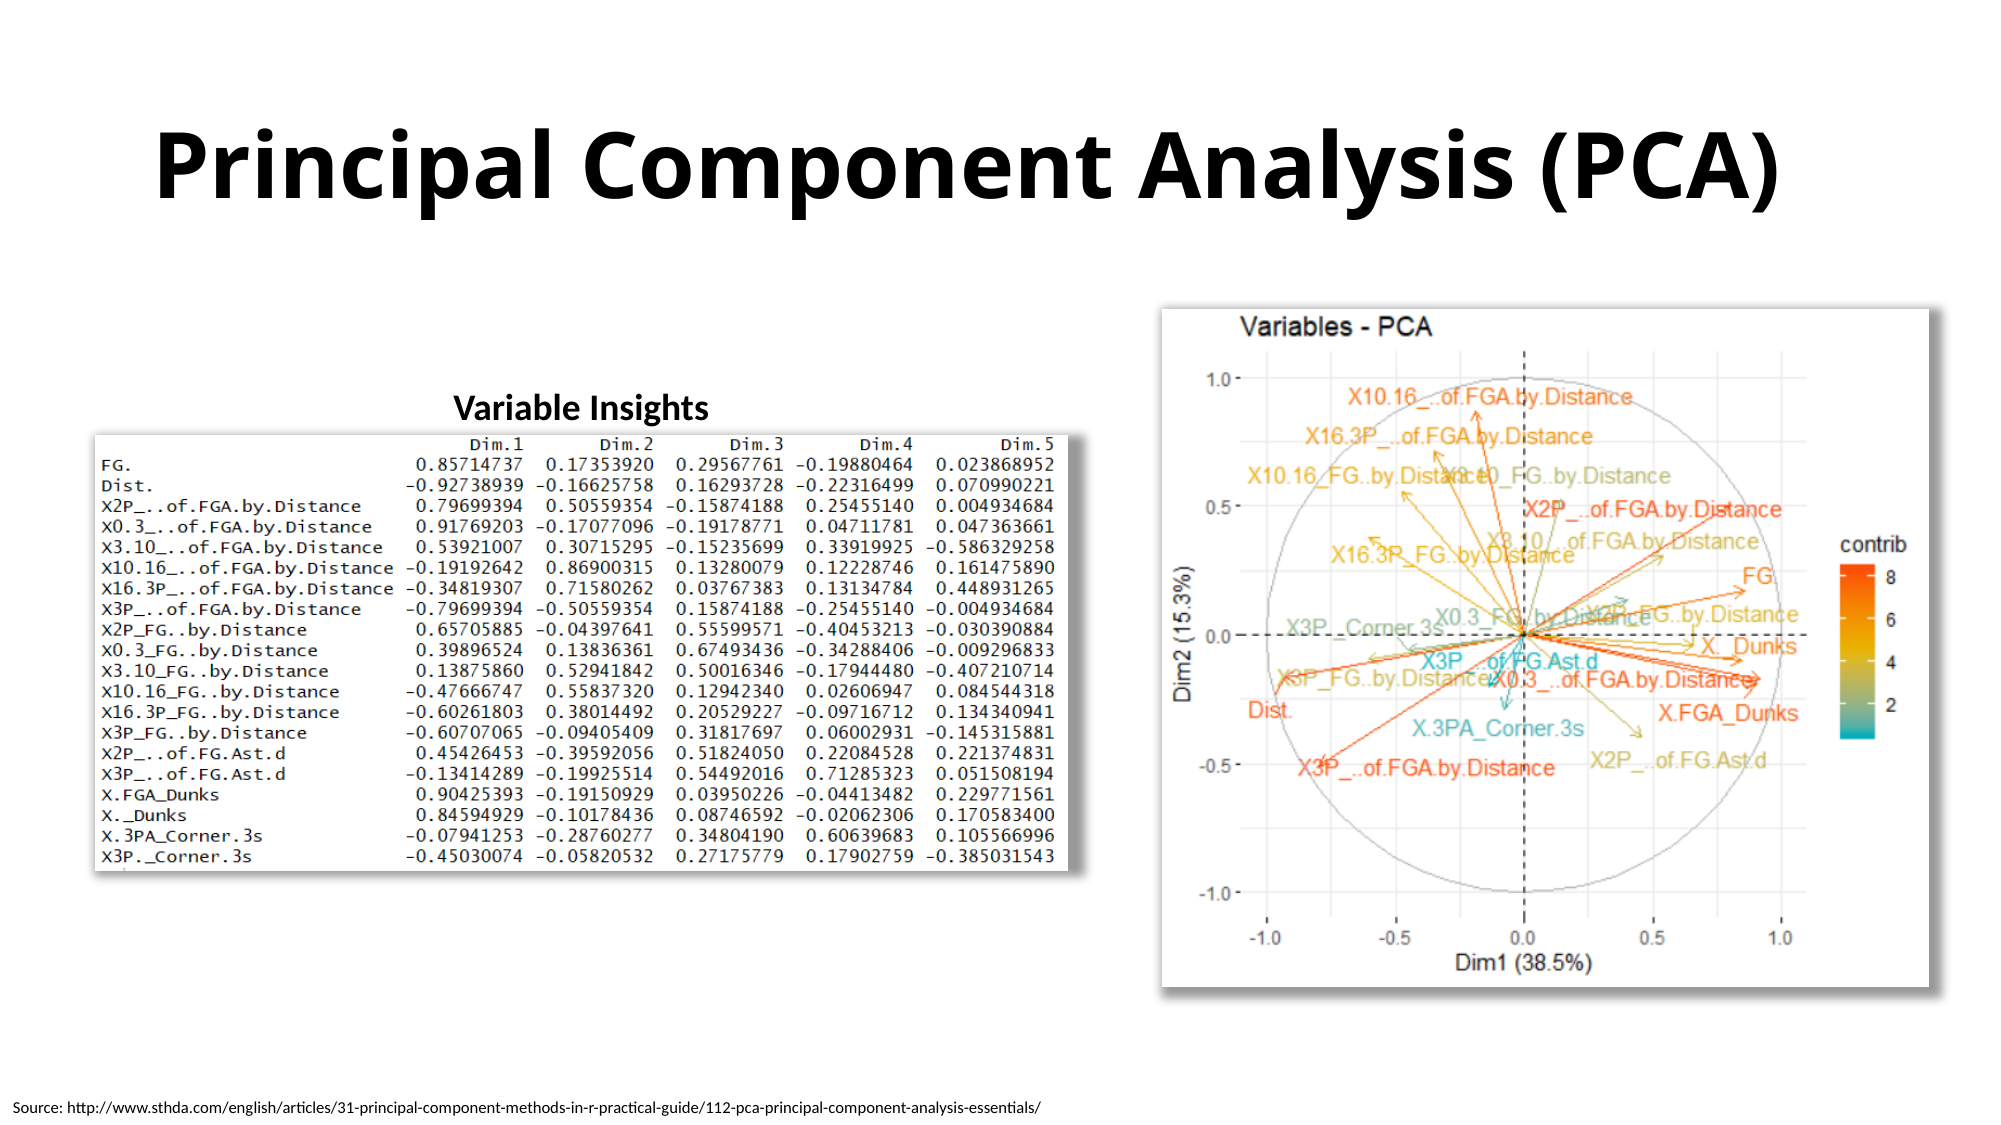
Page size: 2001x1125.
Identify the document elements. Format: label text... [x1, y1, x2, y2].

picture [1162, 309, 1929, 987]
text_box Source: http://www.sthda.com/english/articles/31-principal-component-methods-in-r-practical-guide/112-pca-principal-component-analysis-essentials/ [0, 1089, 1312, 1125]
text_box Variable Insights [286, 375, 876, 428]
title Principal Component Analysis (PCA) [137, 59, 1863, 278]
picture [95, 435, 1068, 871]
